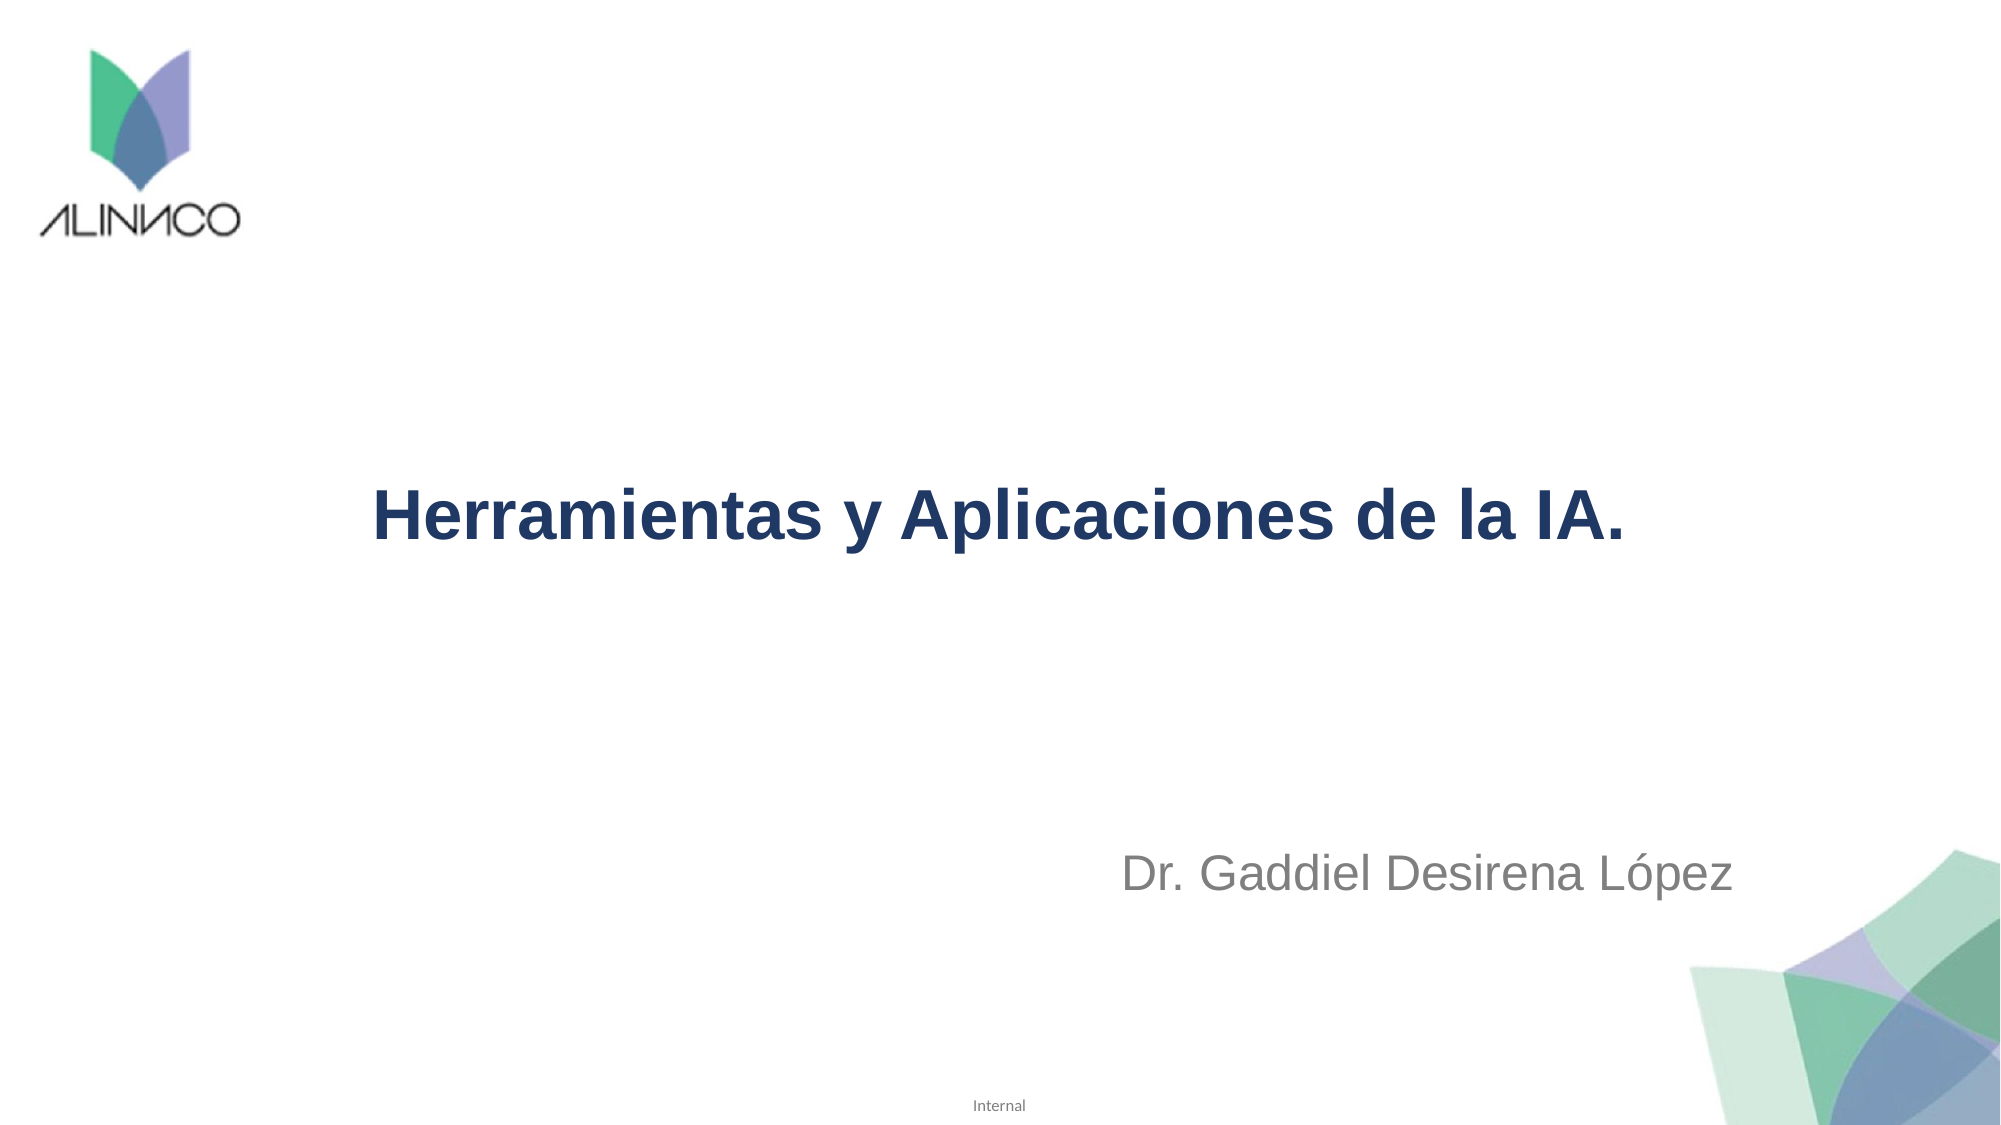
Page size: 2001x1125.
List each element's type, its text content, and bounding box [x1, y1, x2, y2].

subtitle Dr. Gaddiel Desirena López [249, 840, 1750, 971]
picture [0, 0, 2001, 1125]
title Herramientas y Aplicaciones de la IA. [249, 349, 1750, 563]
